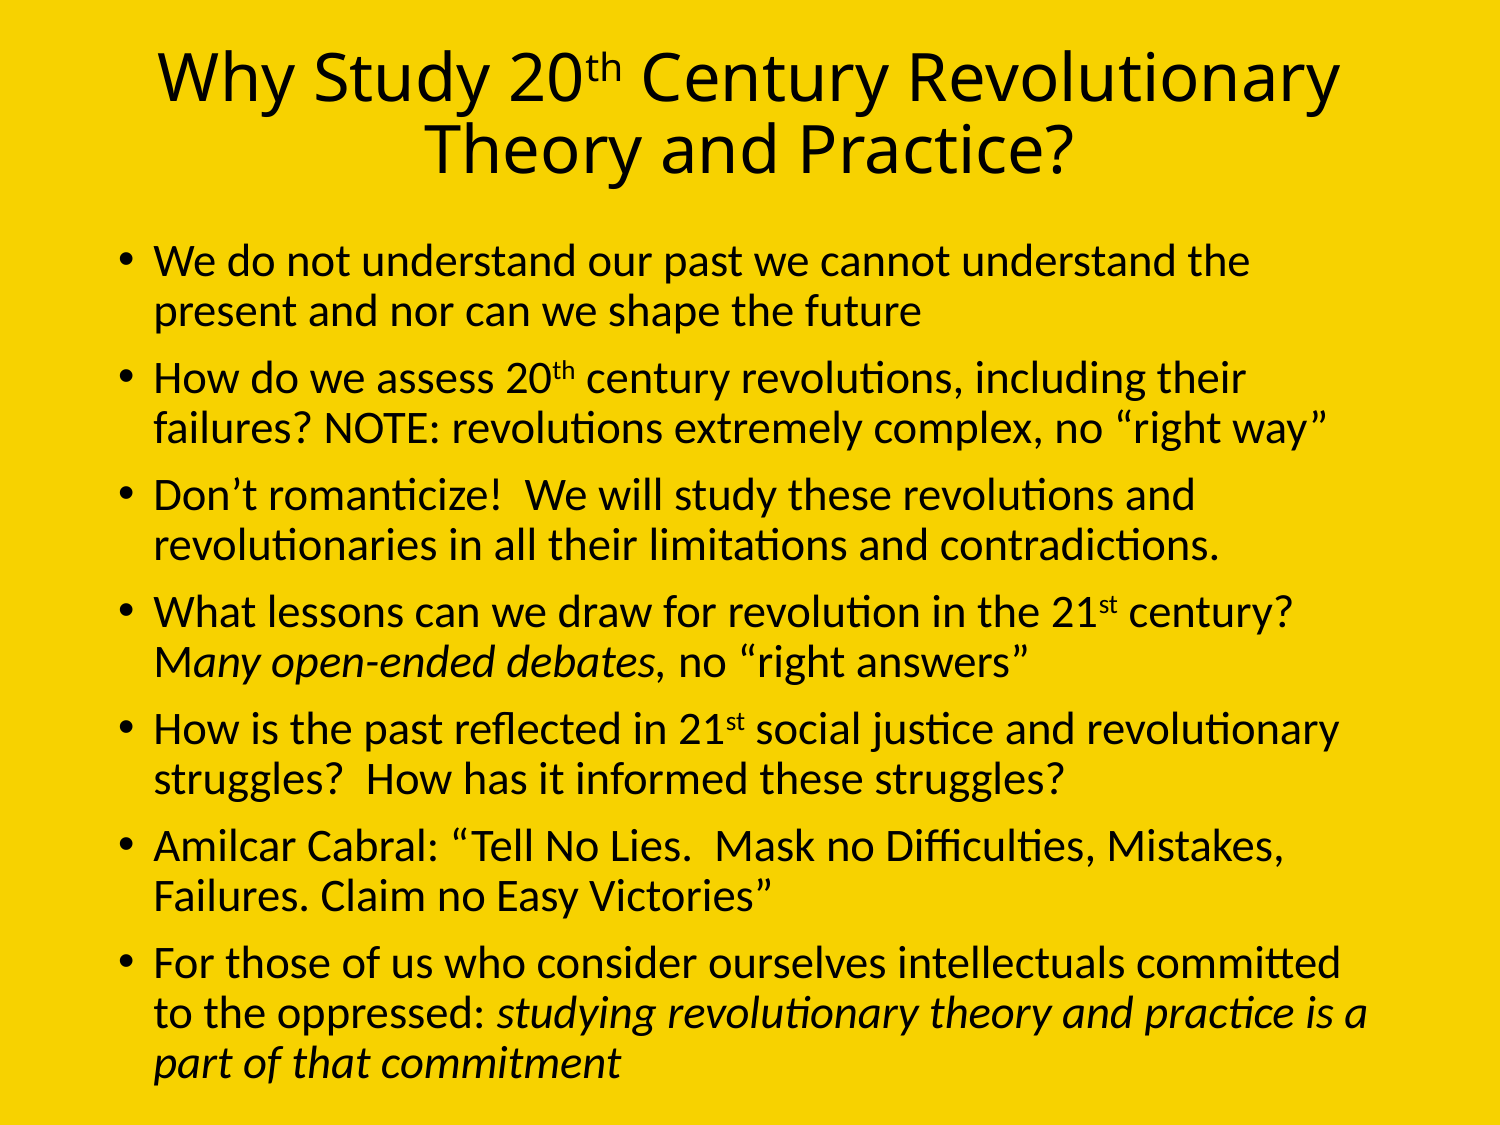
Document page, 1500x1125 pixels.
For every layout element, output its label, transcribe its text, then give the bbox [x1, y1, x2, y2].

title Why Study 20th Century Revolutionary Theory and Practice? [103, 33, 1397, 198]
list We do not understand our past we cannot understand the present and nor can we shape the future How do we assess 20th century revolutions, including their failures? NOTE: revolutions extremely complex, no “right way” Don’t romanticize! We will study these revolutions and revolutionaries in all their limitations and contradictions. What lessons can we draw for revolution in the 21st century? Many open-ended debates, no “right answers” How is the past reflected in 21st social justice and revolutionary struggles? How has it informed these struggles? Amilcar Cabral: “Tell No Lies. Mask no Difficulties, Mistakes, Failures. Claim no Easy Victories” For those of us who consider ourselves intellectuals committed to the oppressed: studying revolutionary theory and practice is a part of that commitment [103, 228, 1397, 1114]
